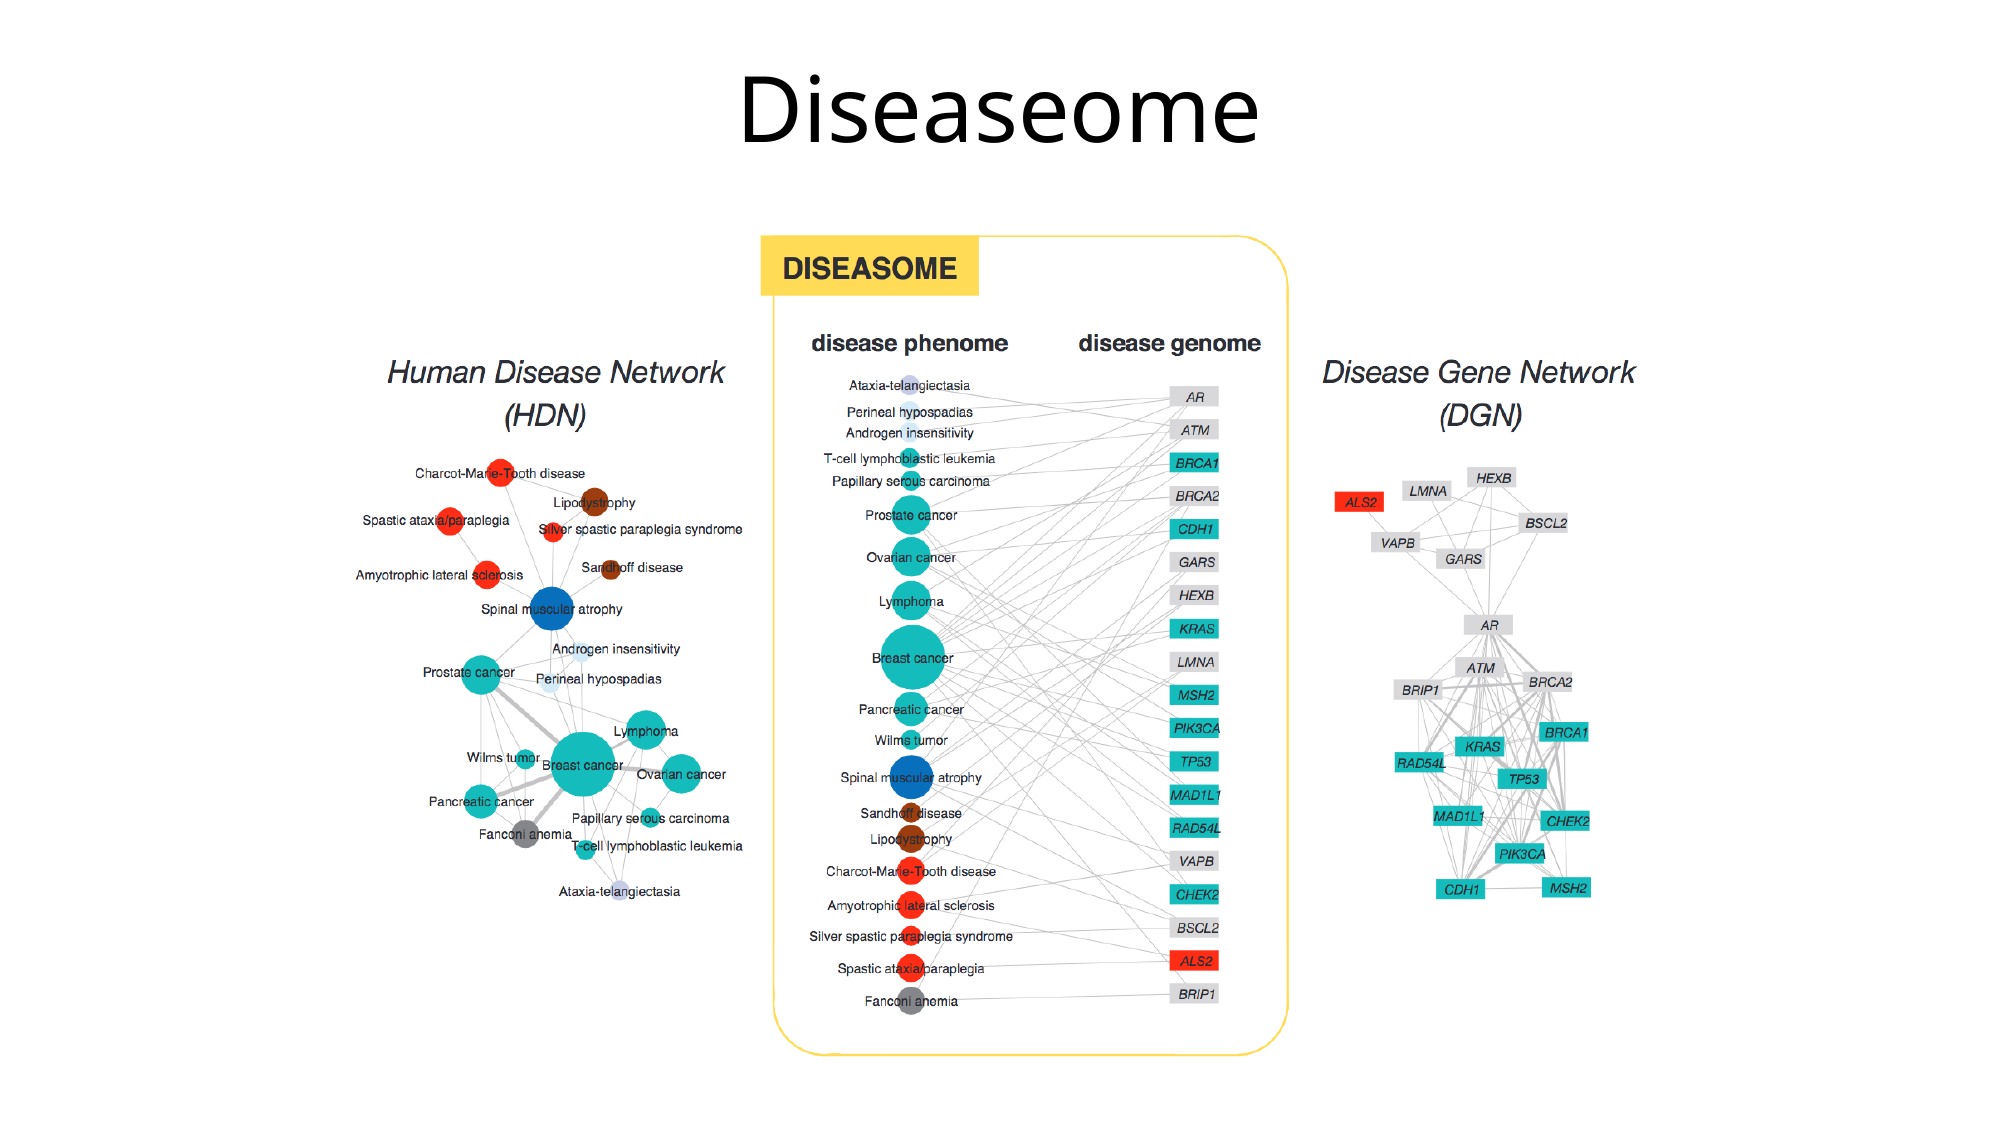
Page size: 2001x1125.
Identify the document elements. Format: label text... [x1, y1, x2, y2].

text_box Diseaseome [324, 12, 1675, 200]
picture [324, 226, 1697, 1071]
